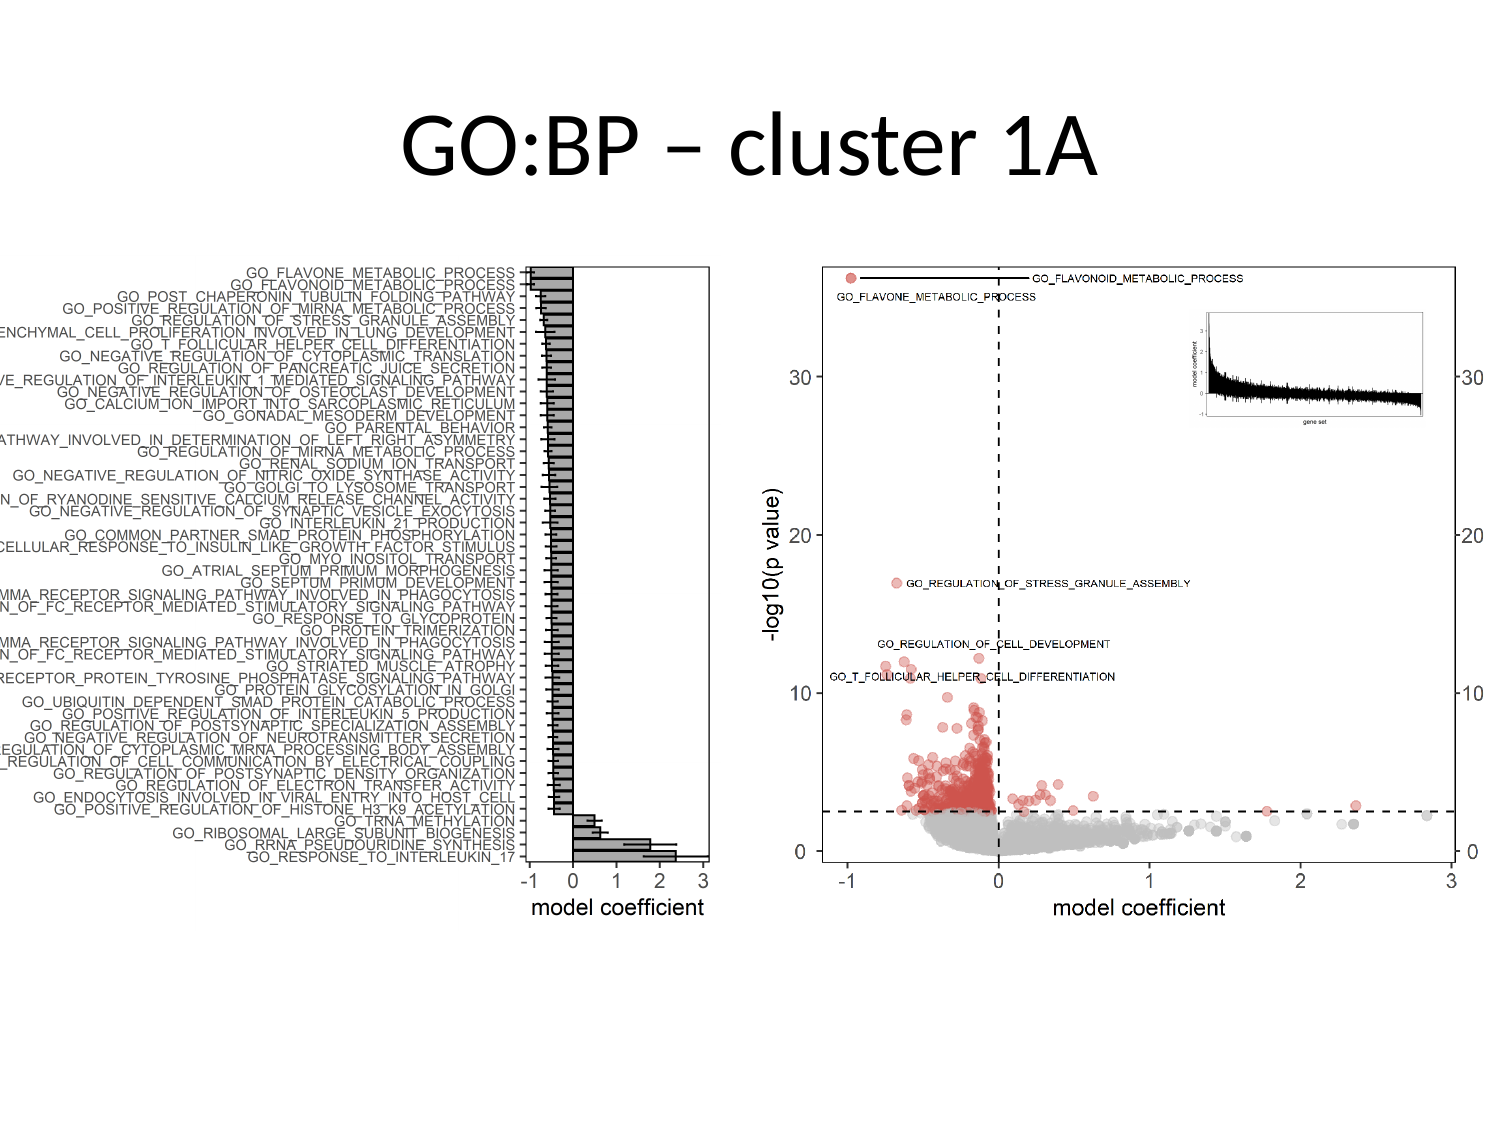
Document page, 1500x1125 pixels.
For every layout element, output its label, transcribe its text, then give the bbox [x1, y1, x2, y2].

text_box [0, 255, 1500, 932]
title GO:BP – cluster 1A [75, 45, 1425, 233]
